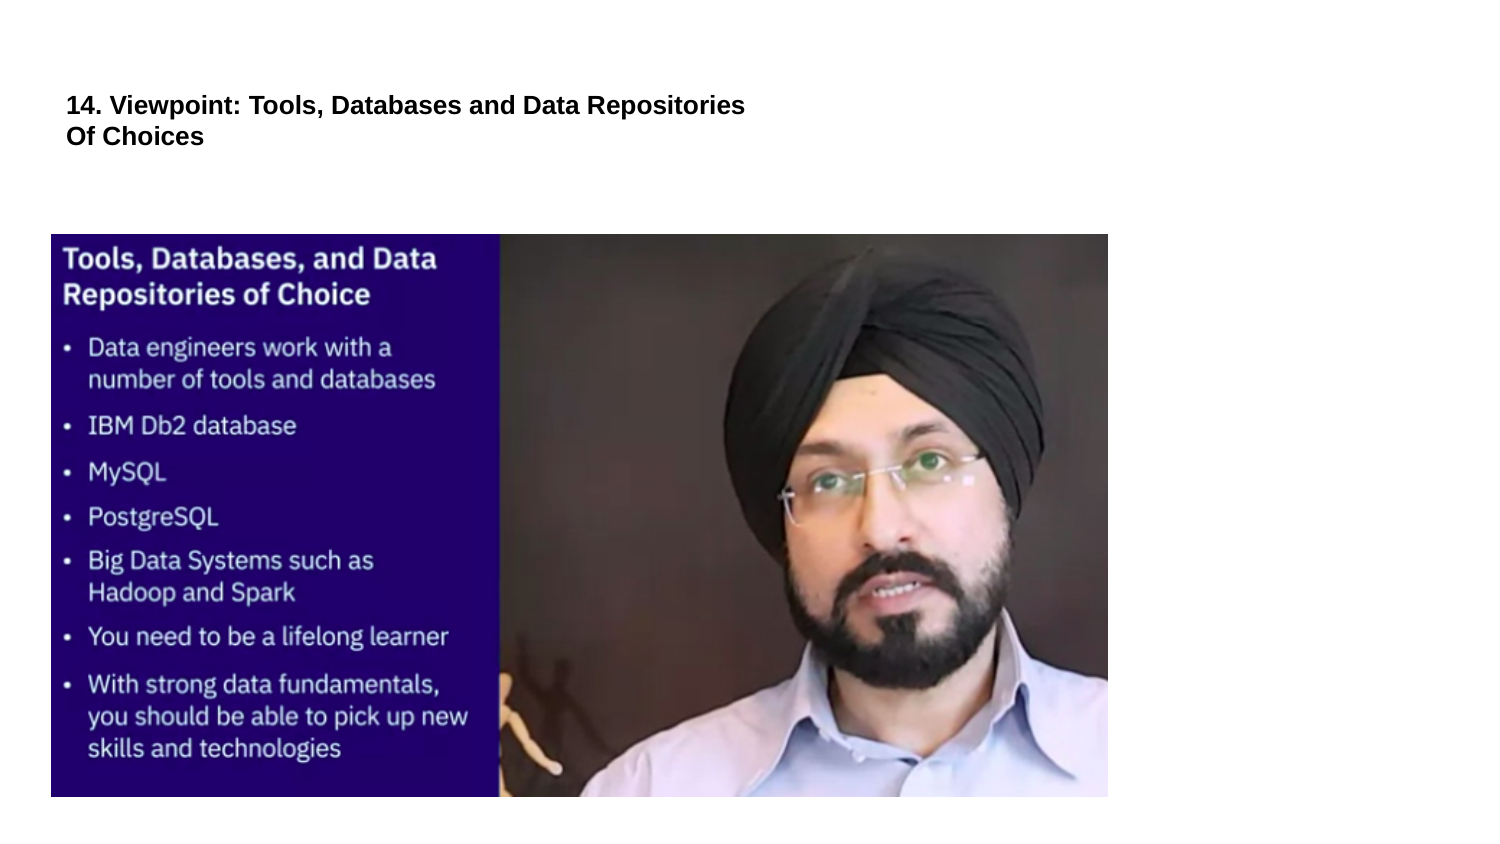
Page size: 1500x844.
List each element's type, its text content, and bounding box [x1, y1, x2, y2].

picture [50, 234, 1109, 797]
title 14. Viewpoint: Tools, Databases and Data Repositories Of Choices [51, 72, 1449, 167]
